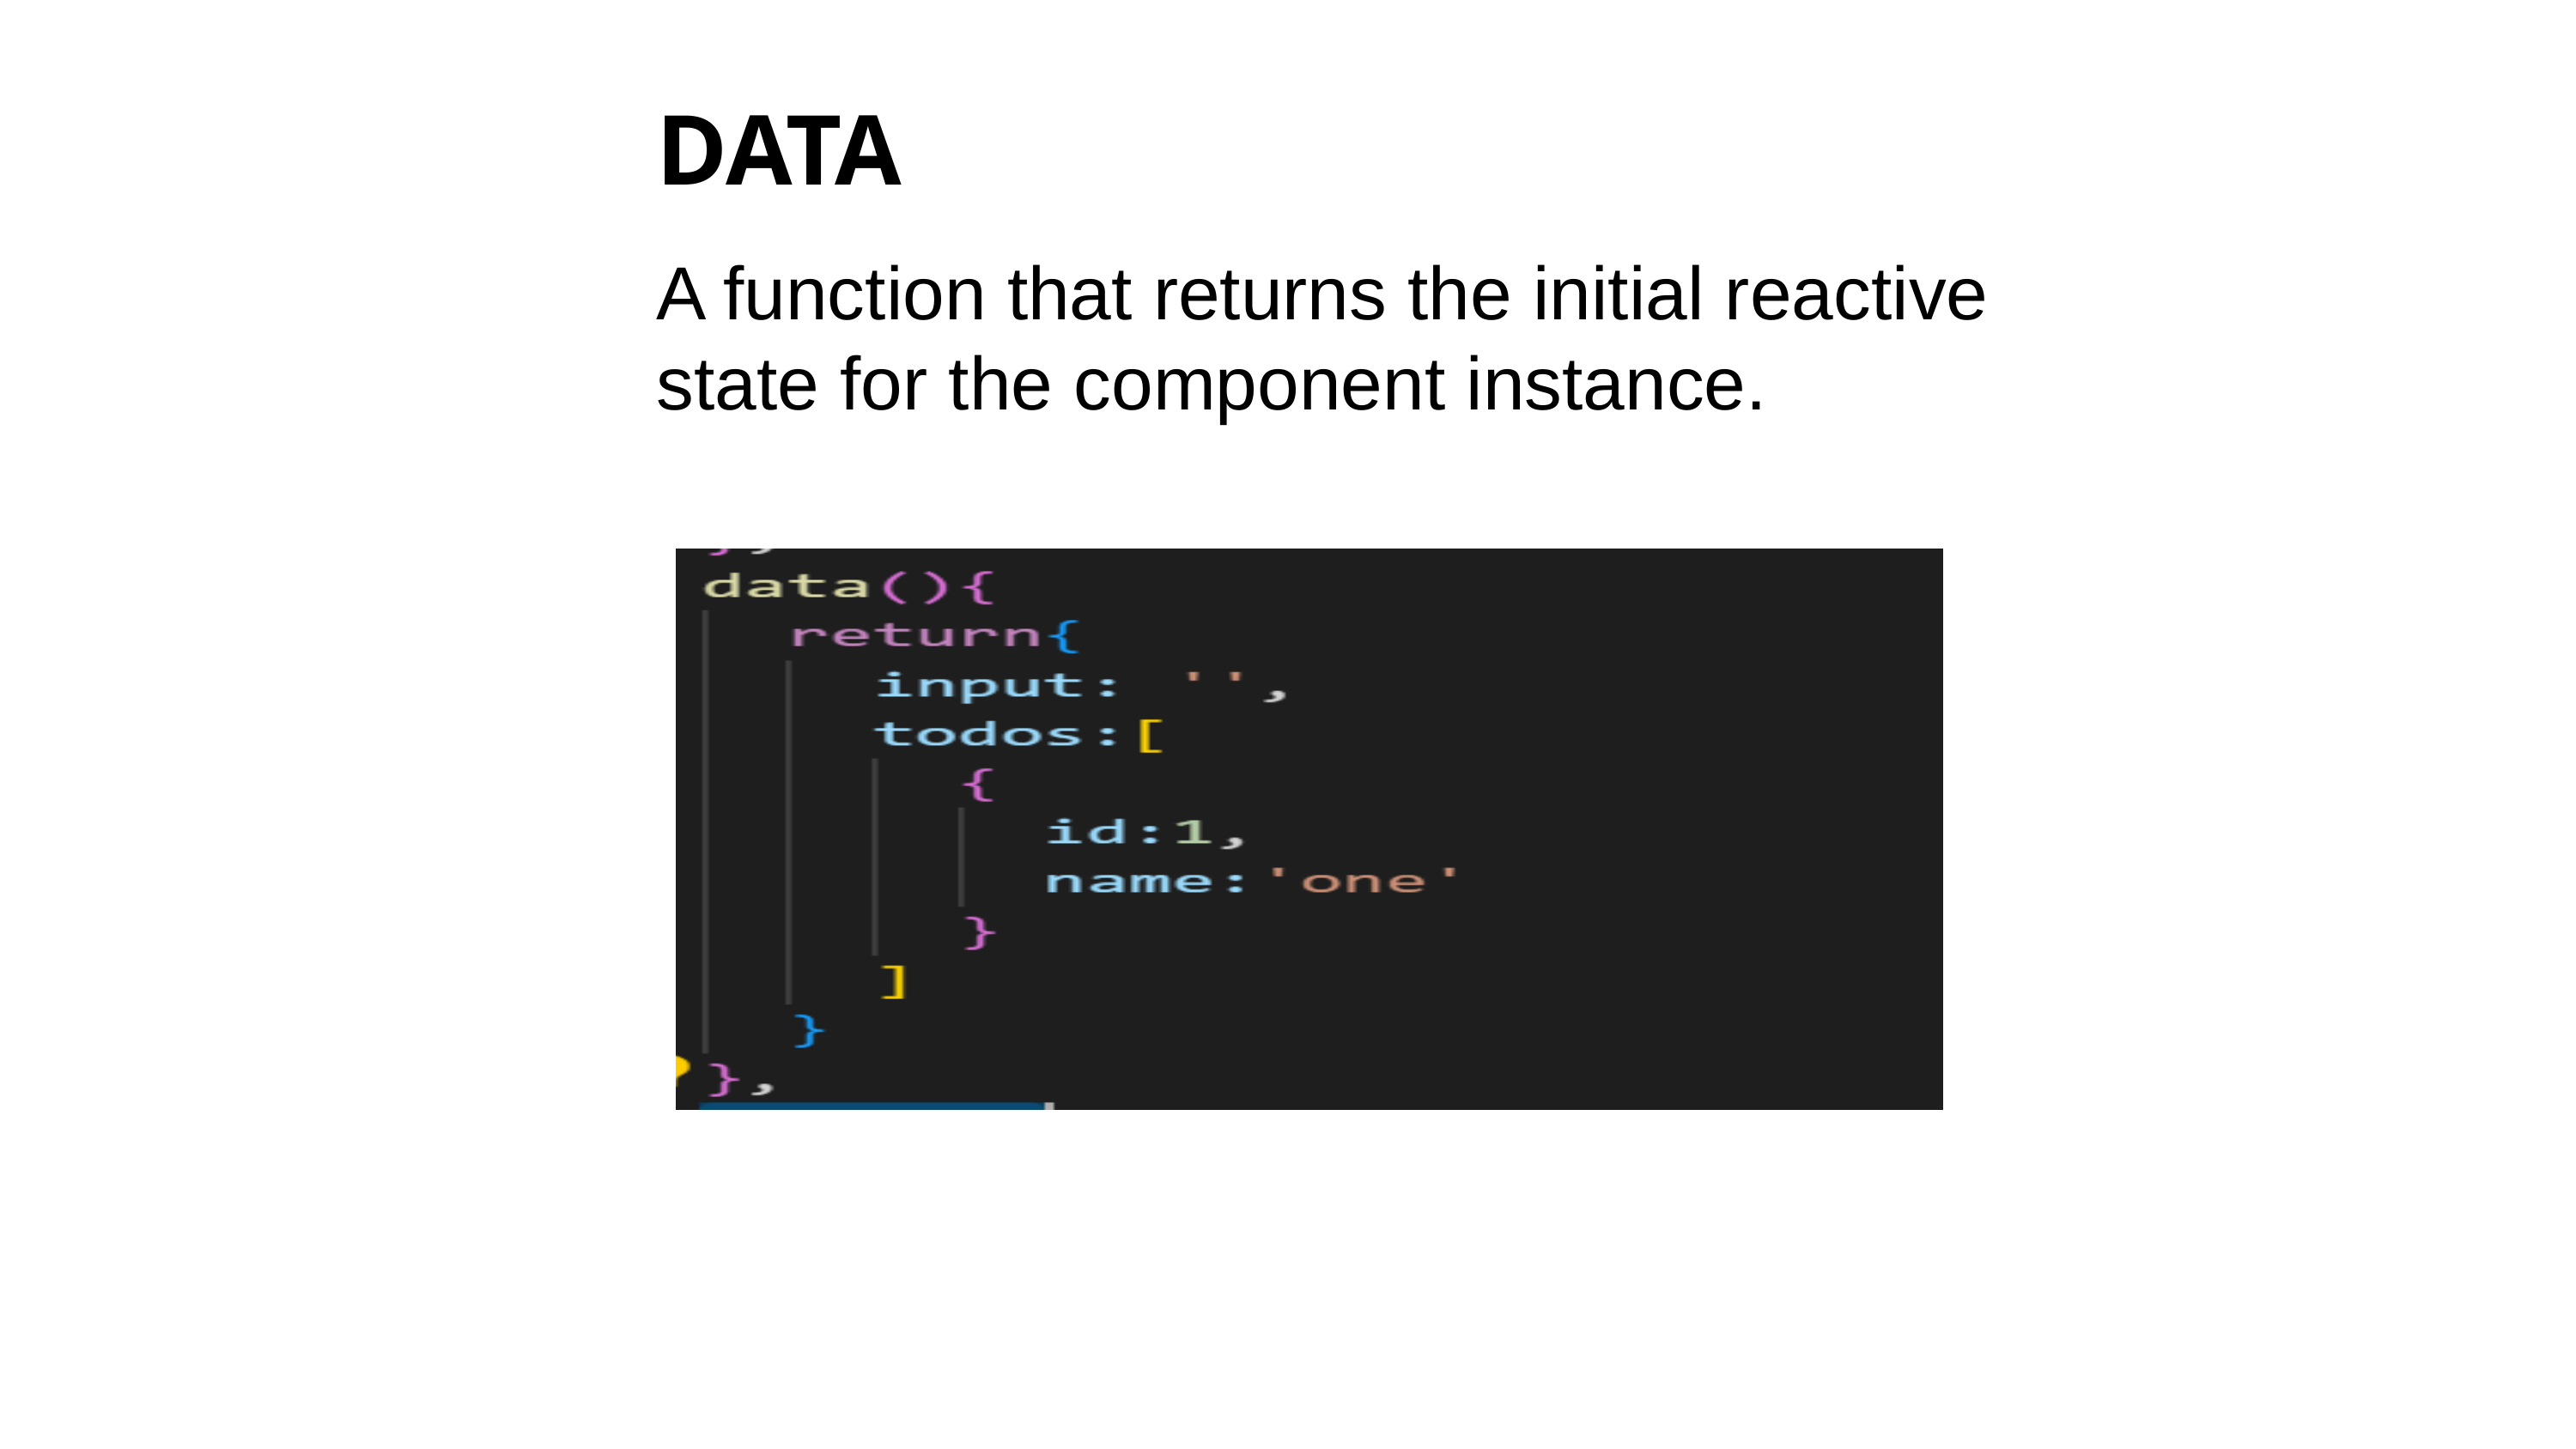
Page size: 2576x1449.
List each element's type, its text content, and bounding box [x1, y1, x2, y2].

picture [676, 548, 1943, 1110]
text_box A function that returns the initial reactive state for the component instance. [644, 238, 2391, 431]
text_box DATA [644, 82, 1232, 210]
